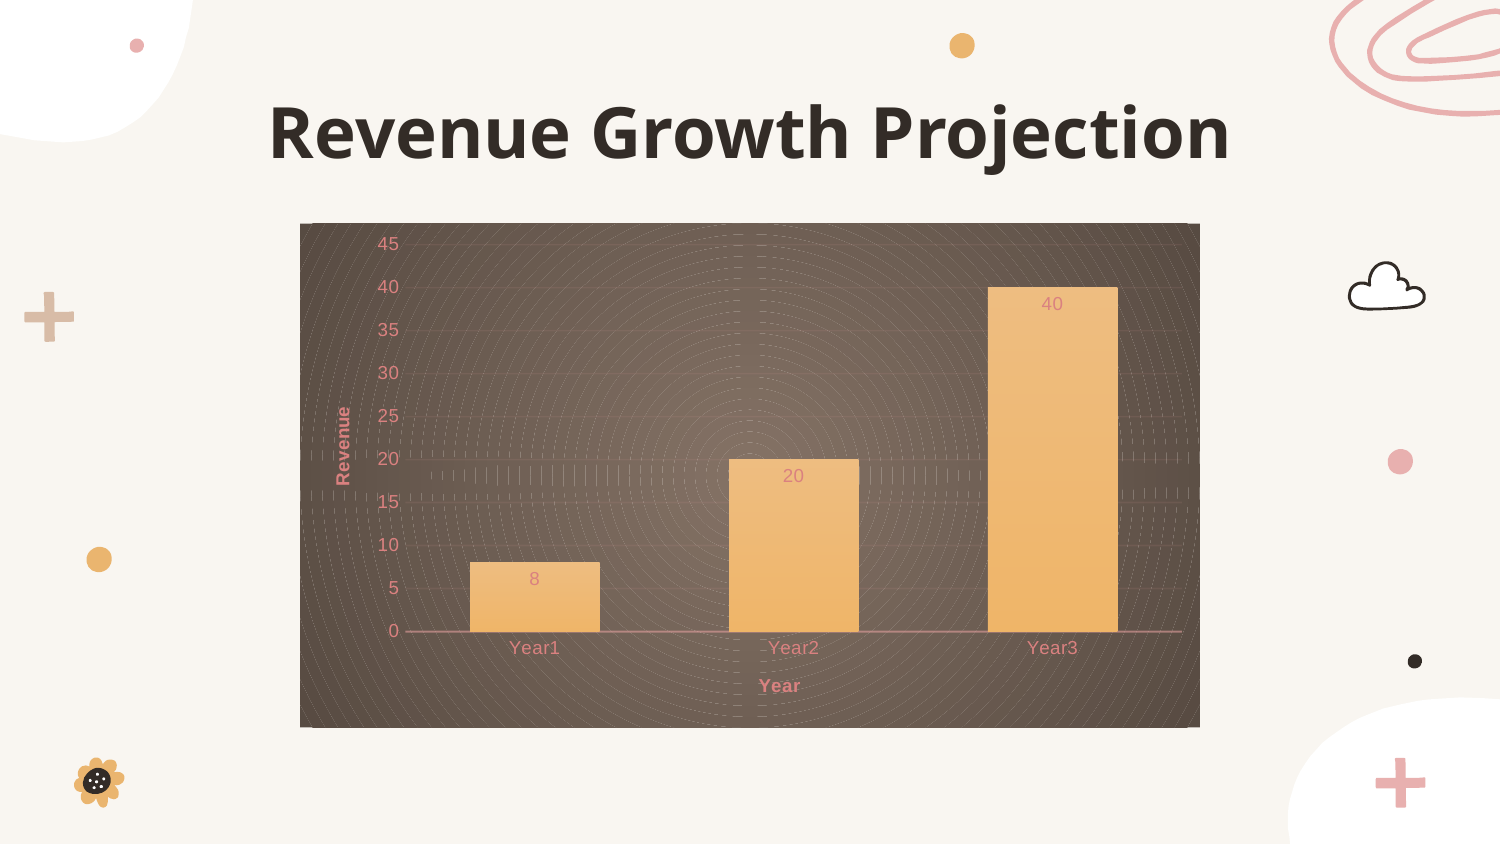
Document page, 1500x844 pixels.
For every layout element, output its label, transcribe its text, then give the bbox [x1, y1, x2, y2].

title Revenue Growth Projection [118, 72, 1382, 167]
chart [299, 223, 1201, 728]
